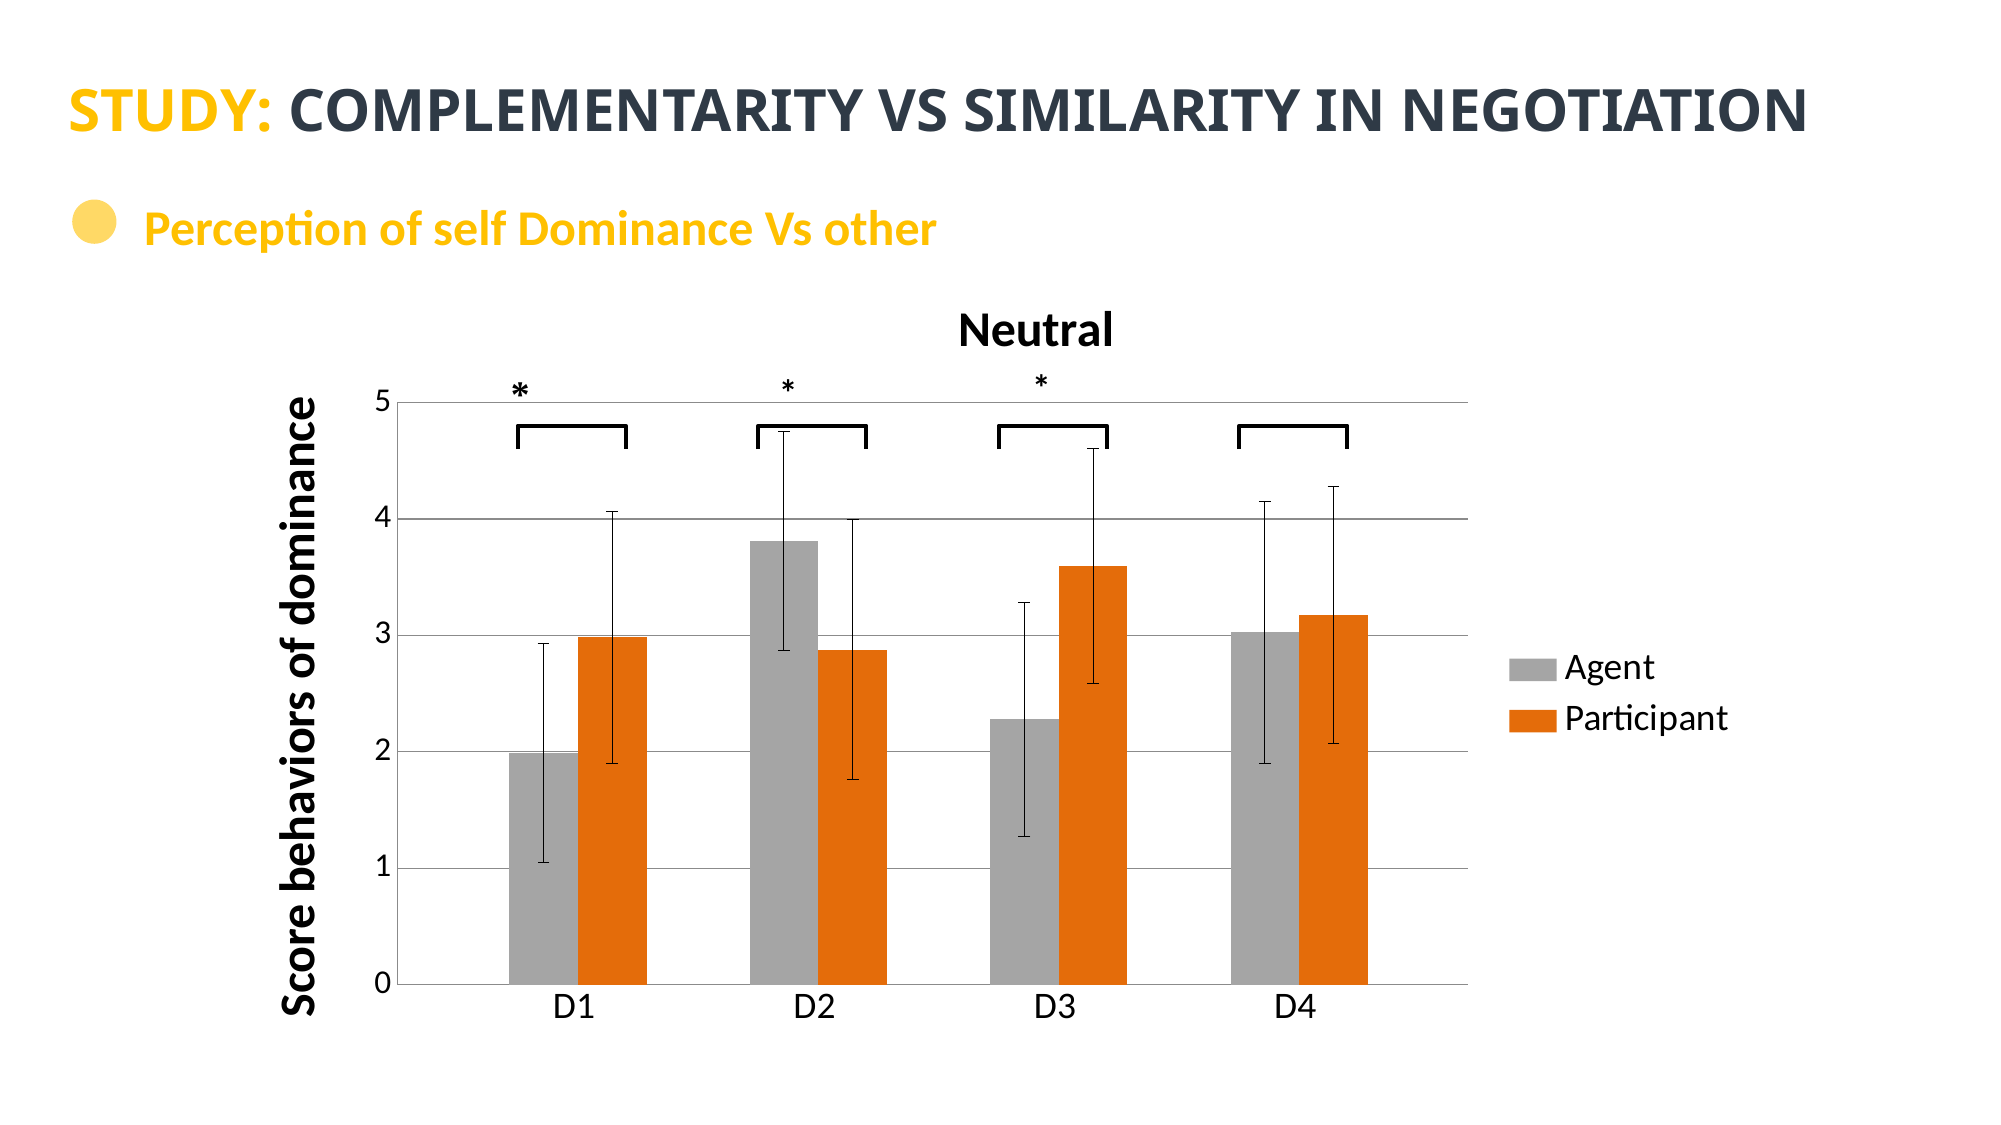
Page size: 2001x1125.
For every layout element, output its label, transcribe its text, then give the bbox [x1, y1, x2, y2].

title STUDY: COMPLEMENTARITY VS SIMILARITY IN NEGOTIATION [53, 24, 2000, 200]
text_box Perception of self Dominance Vs other [129, 187, 953, 263]
chart [204, 243, 1825, 1072]
text_box [71, 199, 117, 245]
